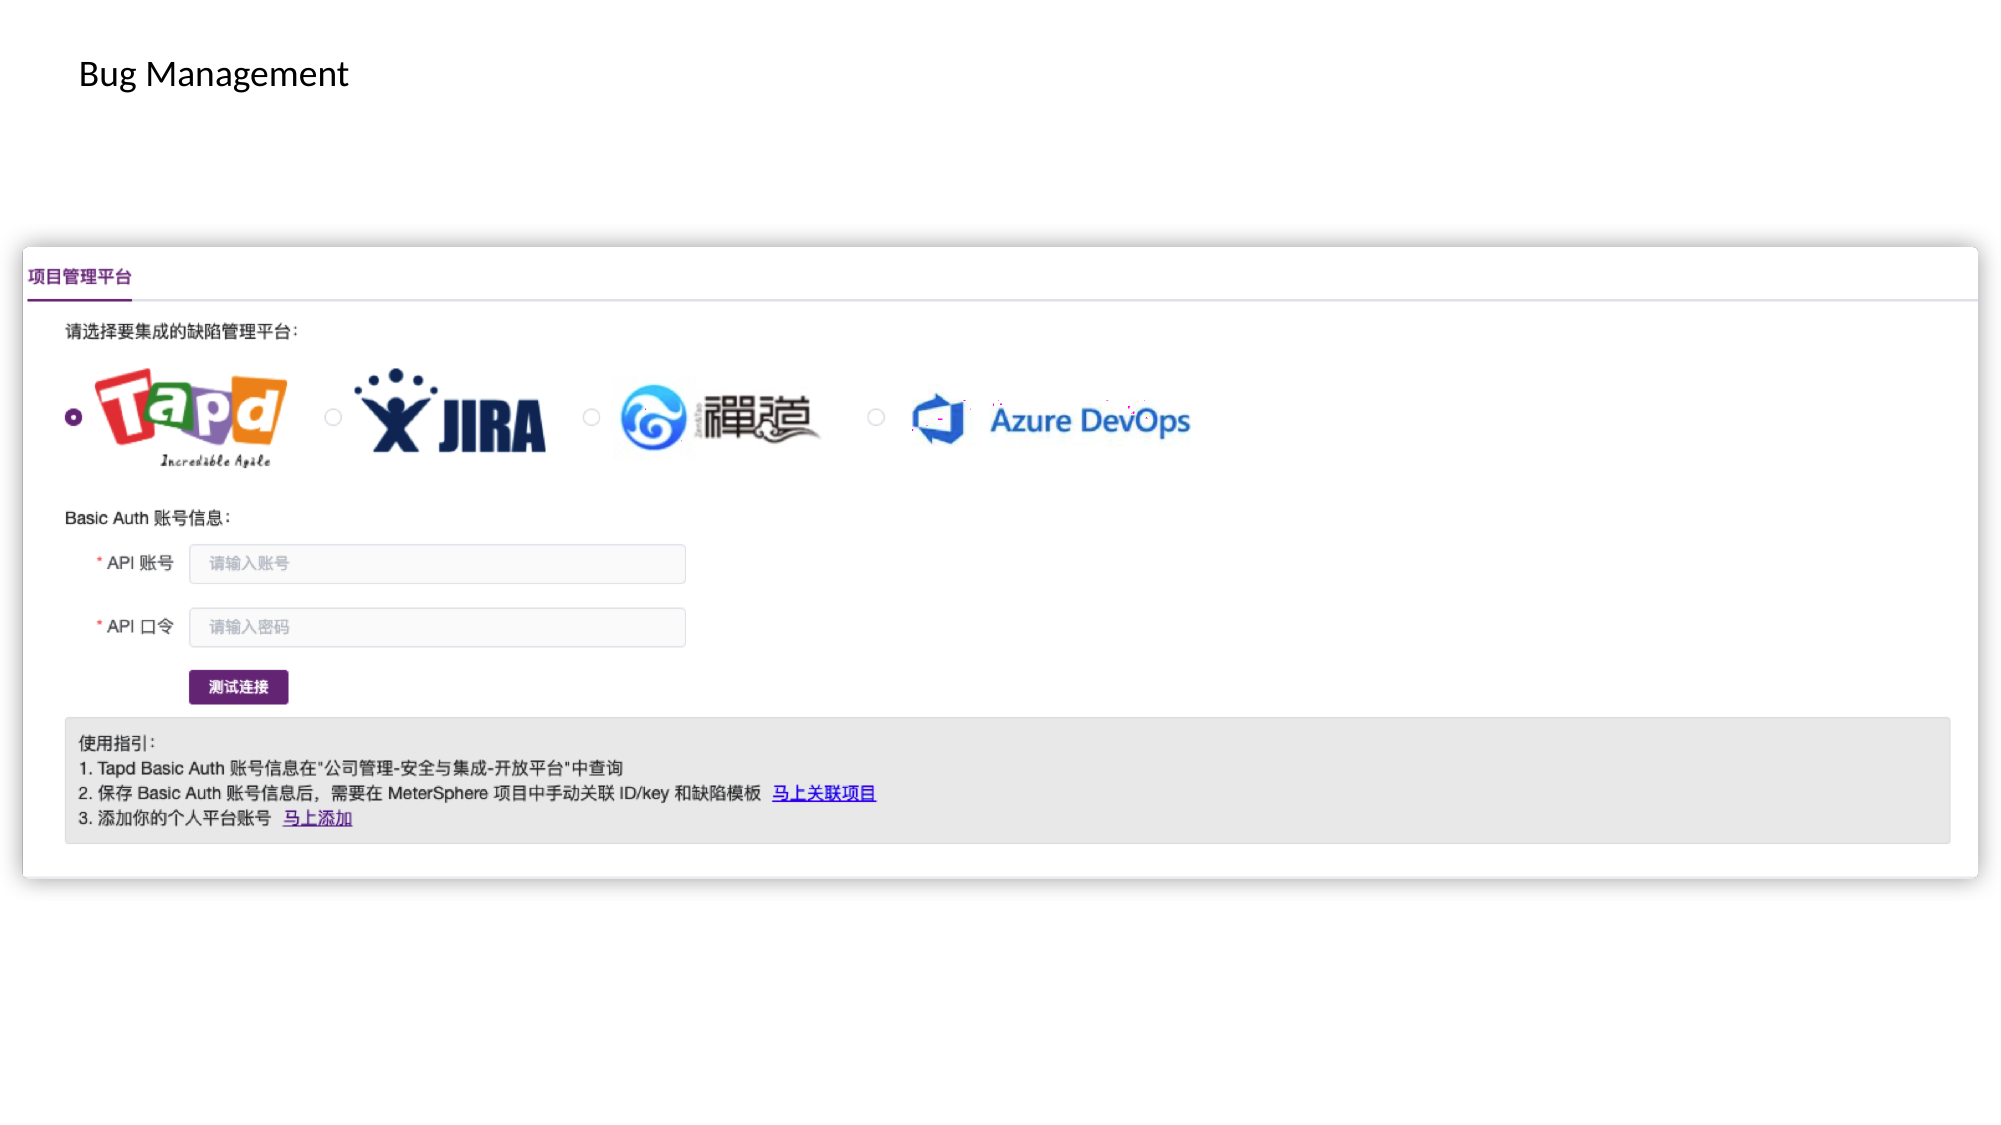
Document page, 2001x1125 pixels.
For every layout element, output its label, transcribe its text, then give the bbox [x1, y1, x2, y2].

picture [0, 224, 2000, 901]
text_box Bug Management [64, 41, 365, 101]
